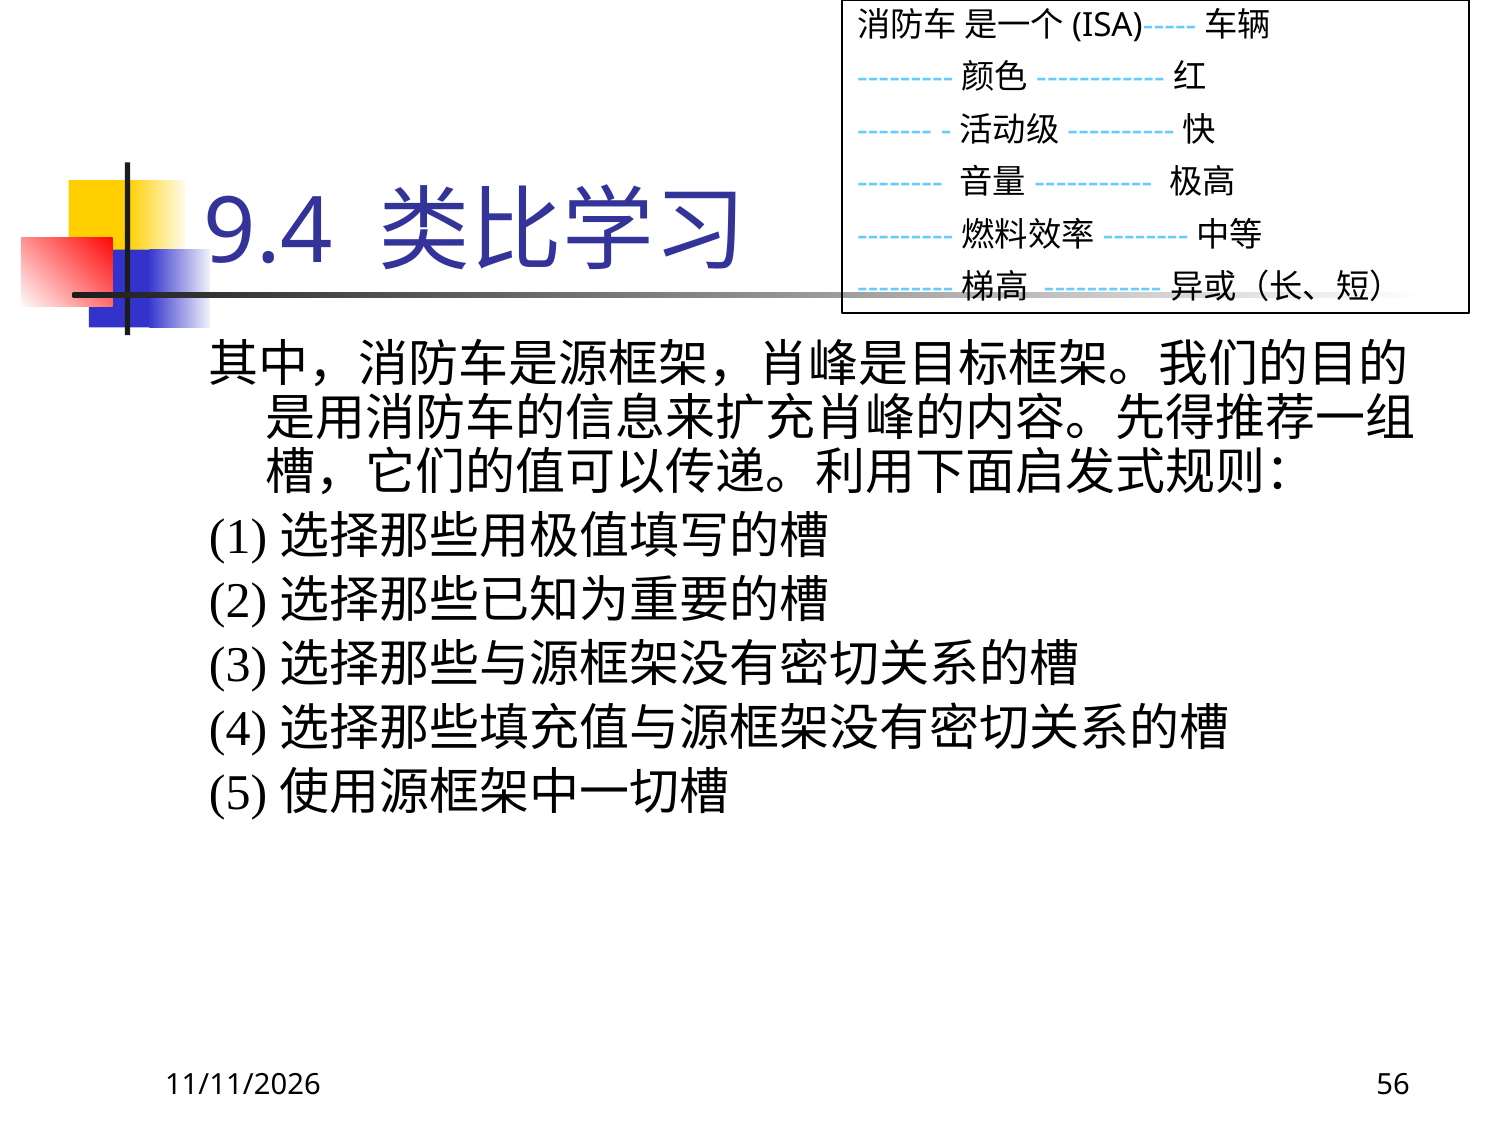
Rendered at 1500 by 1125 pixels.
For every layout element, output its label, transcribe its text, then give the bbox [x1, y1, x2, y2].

slide_number 56 [1112, 1037, 1426, 1113]
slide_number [149, 1037, 463, 1113]
list 其中，消防车是源框架，肖峰是目标框架。我们的目的是用消防车的信息来扩充肖峰的内容。先得推荐一组槽，它们的值可以传递。利用下面启发式规则： (1)选择那些用极值填写的槽 (2)选择那些已知为重要的槽 (3)选择那些与源框架没有密切关系的槽 (4)选择那些填充值与源框架没有密切关系的槽 (5)使用源框架中一切槽 [193, 331, 1469, 1006]
title 9.4 类比学习 [188, 101, 842, 289]
text_box 消防车 是一个(ISA)-----车辆 ---------颜色------------红 ------- -活动级----------快 -------- 音量----------- 极高 ---------燃料效率--------中等 ---------梯高 -----------异或（长、短） [842, 0, 1469, 314]
